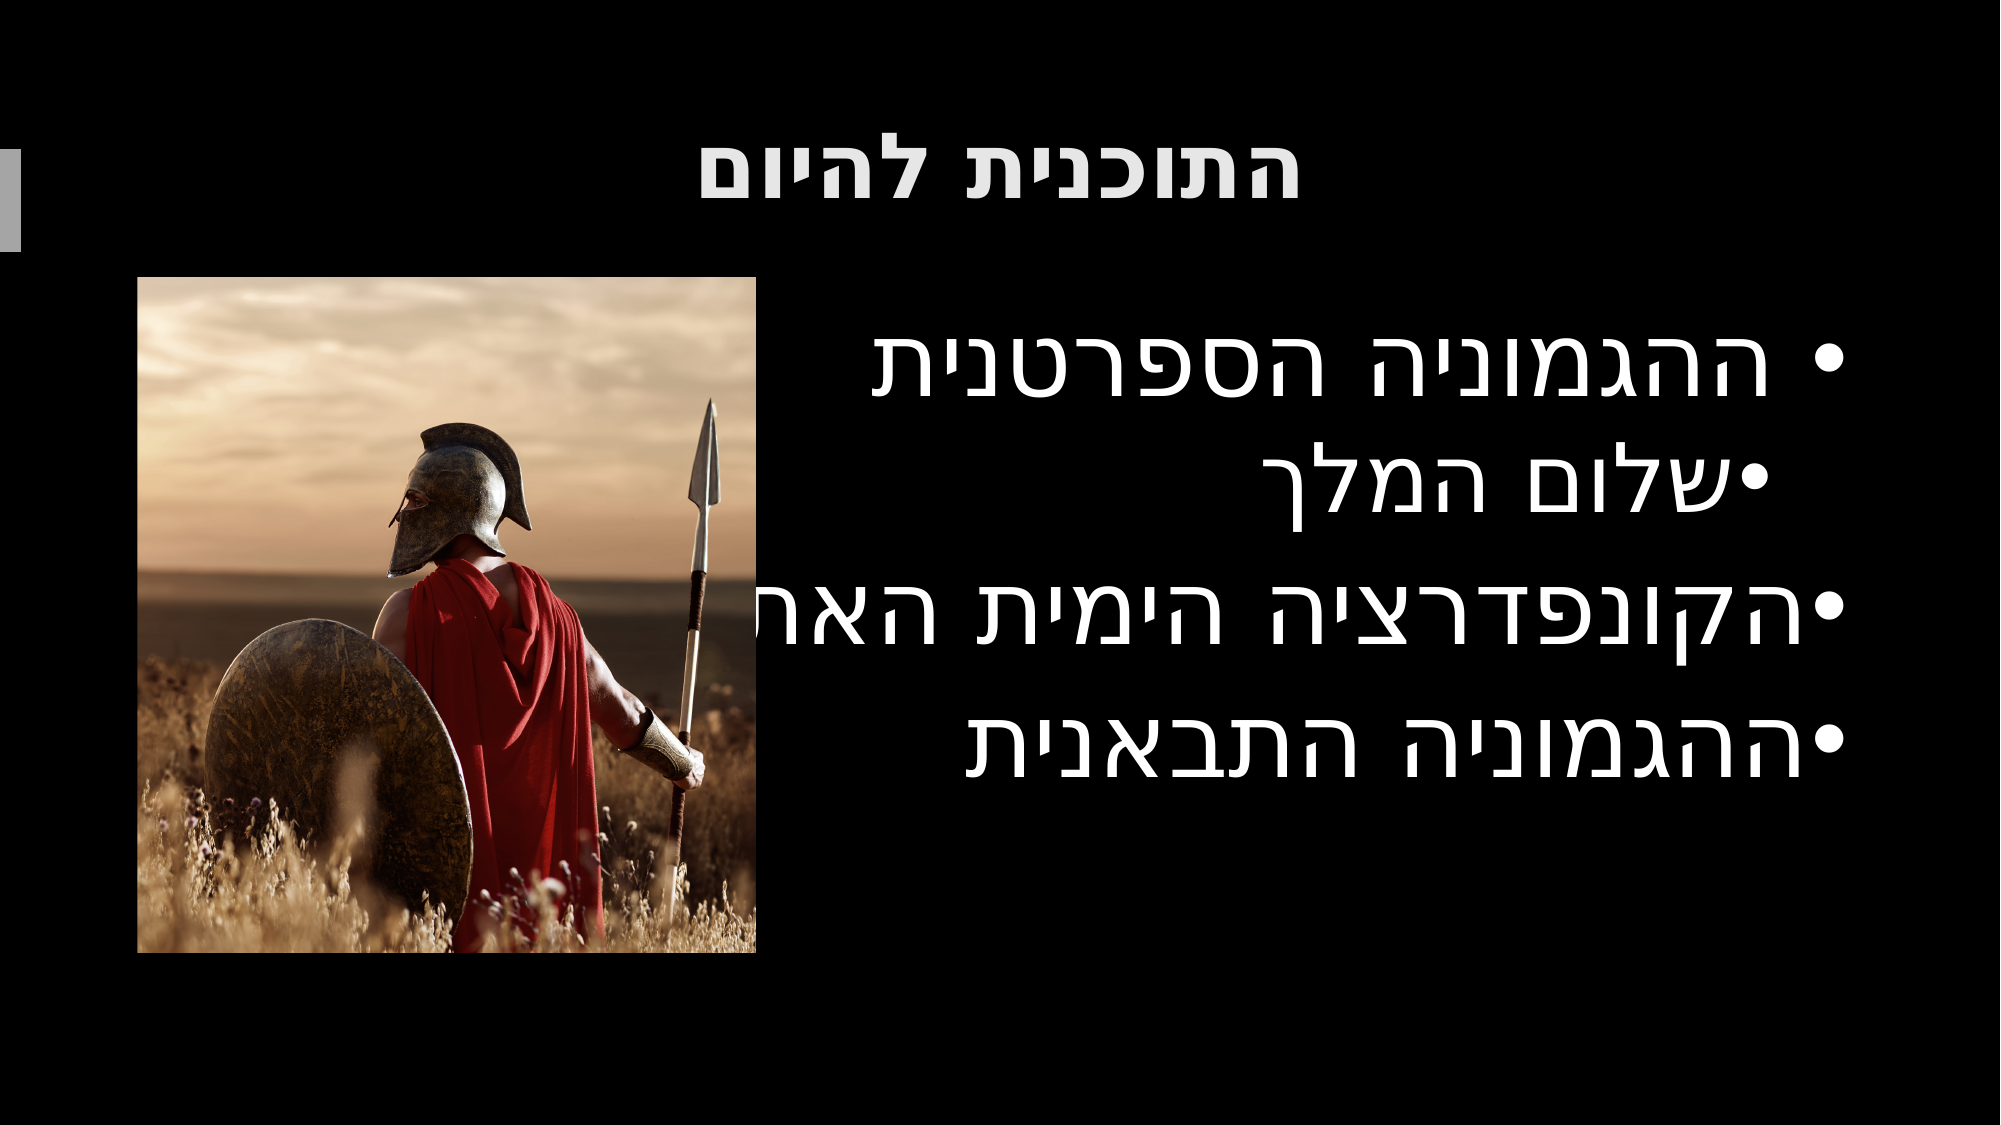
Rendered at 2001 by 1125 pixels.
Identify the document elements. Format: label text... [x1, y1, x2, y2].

title התוכנית להיום [137, 59, 1863, 278]
picture [137, 277, 756, 954]
list ההגמוניה הספרטנית שלום המלך הקונפדרציה הימית האתונאית ההגמוניה התבאנית [137, 299, 1863, 1014]
